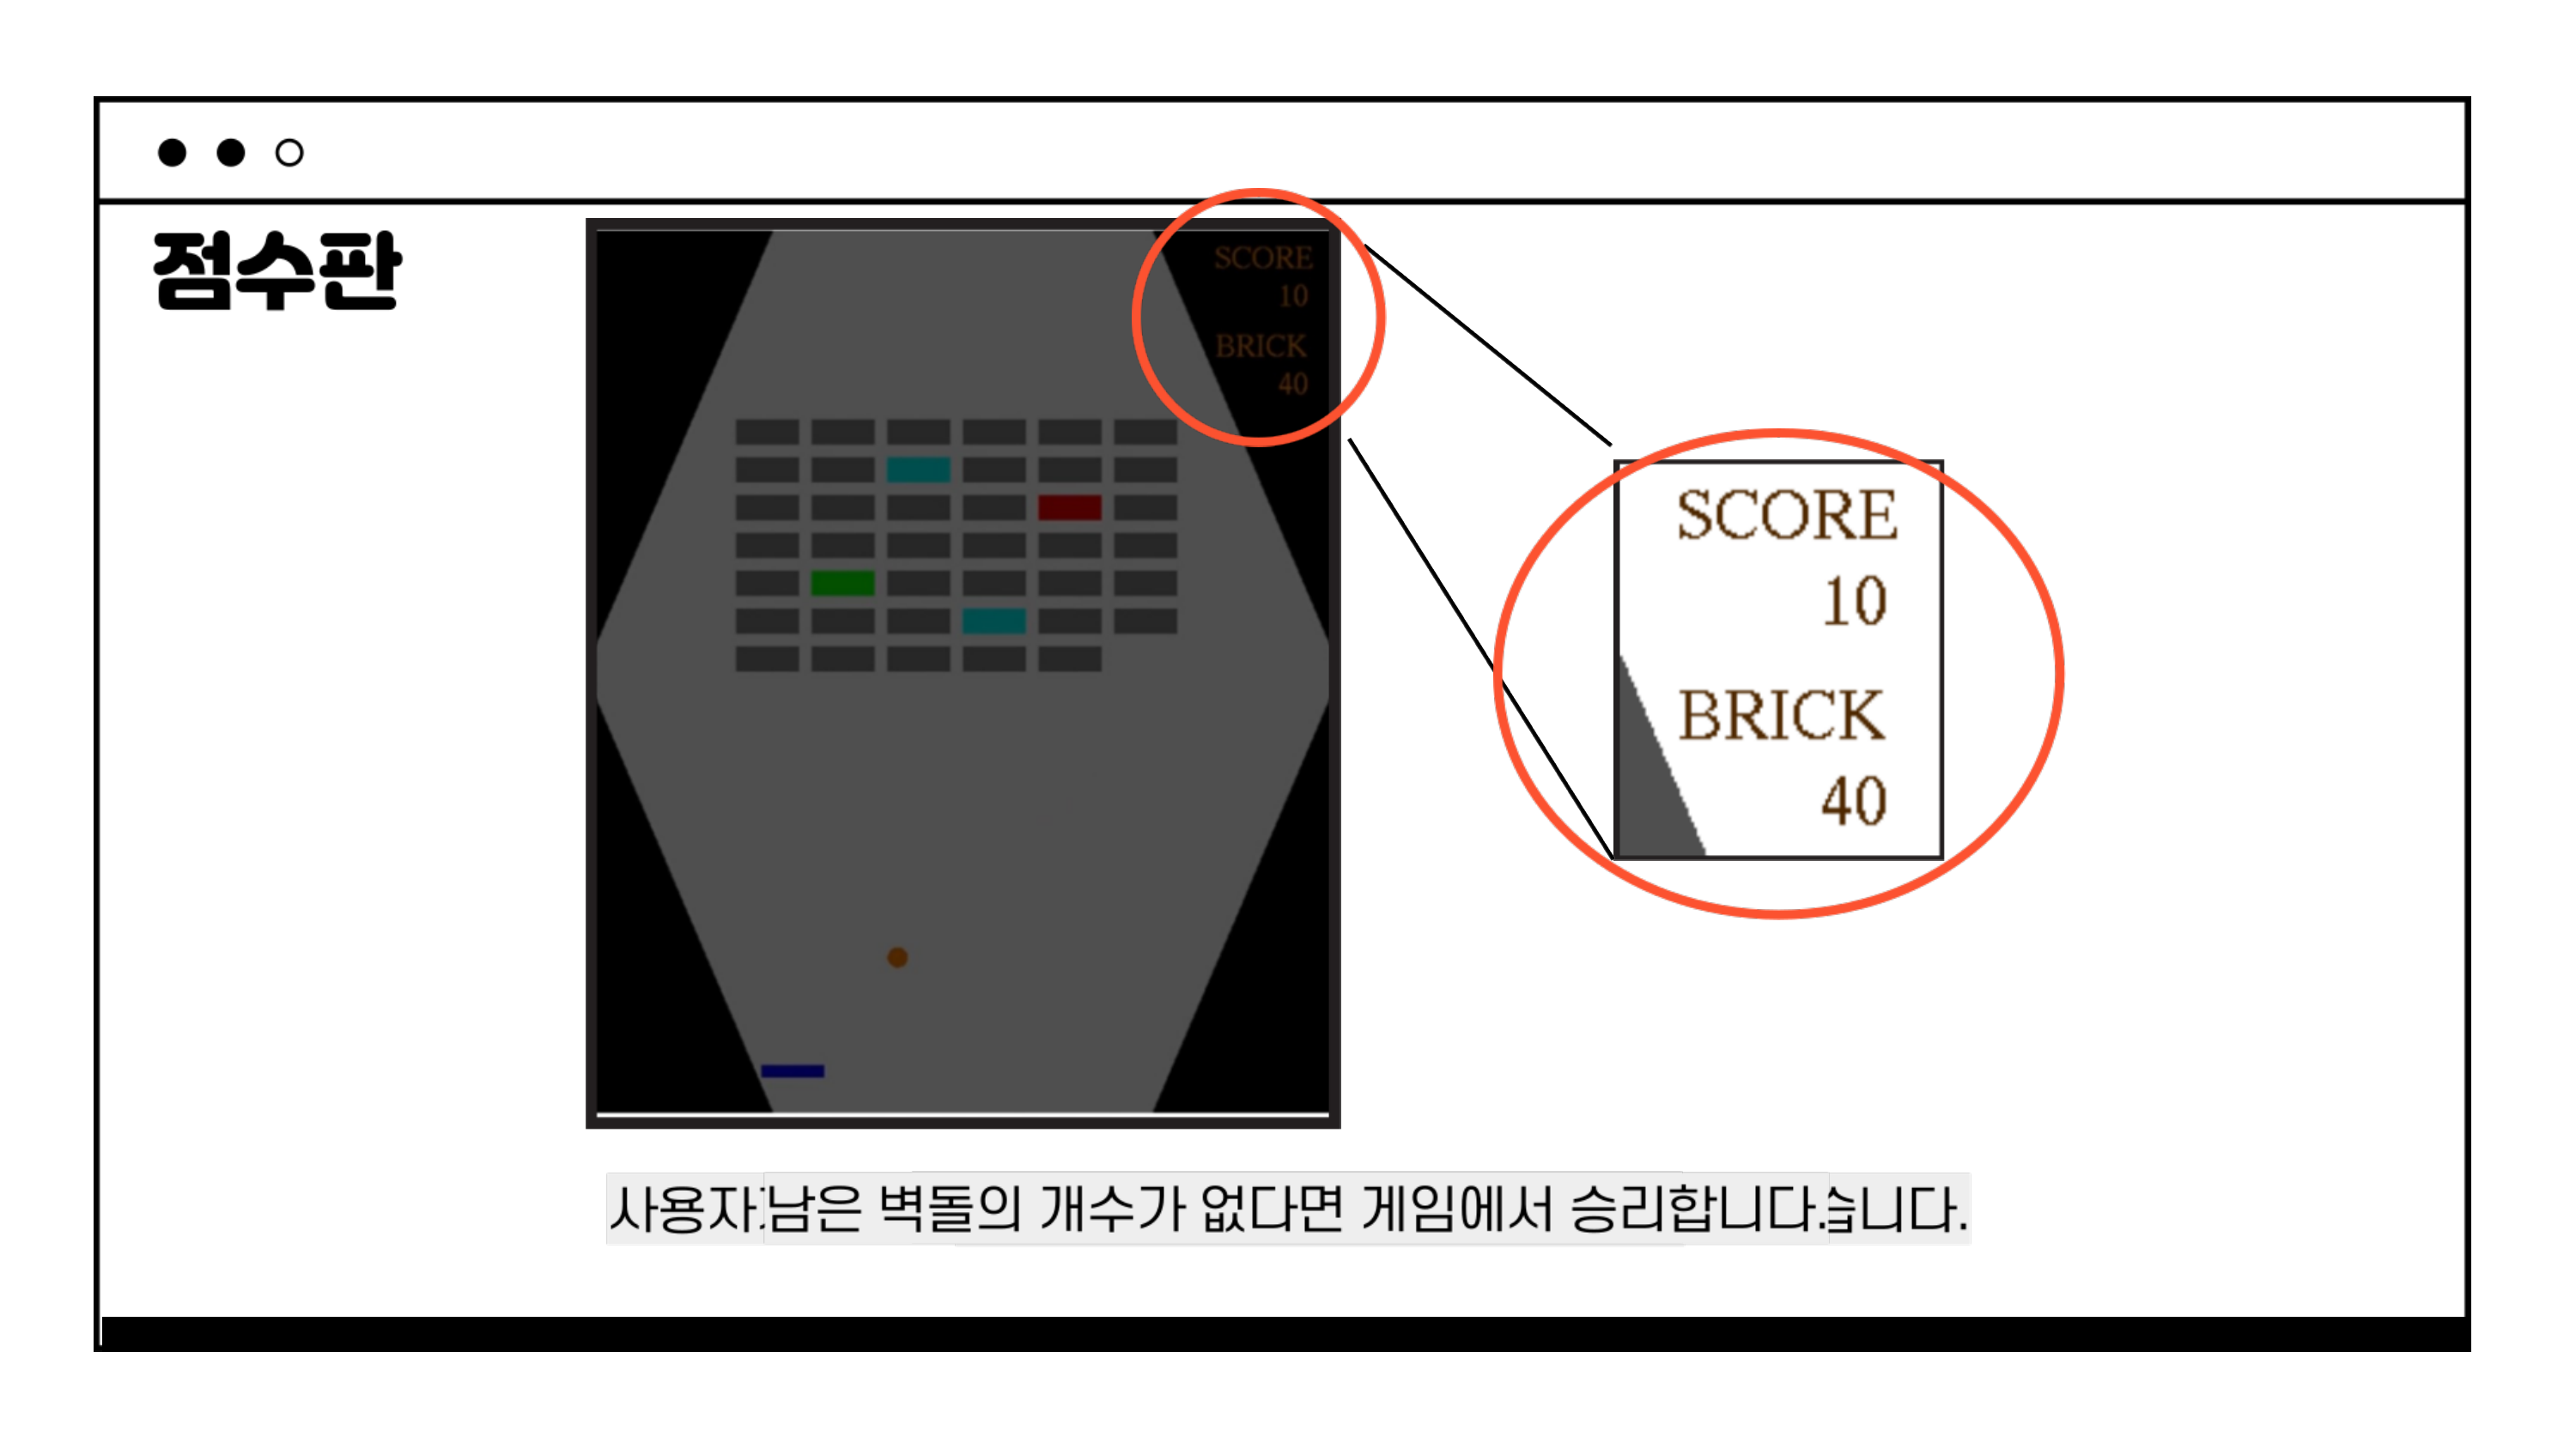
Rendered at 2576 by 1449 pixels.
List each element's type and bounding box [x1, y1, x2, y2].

picture [0, 203, 450, 350]
text_box [1132, 188, 1388, 448]
picture [334, 1164, 2001, 1271]
text_box [1493, 427, 2066, 921]
text_box [102, 1316, 2471, 1352]
text_box [586, 218, 1342, 1131]
text_box [94, 96, 2471, 1352]
text_box [1232, 646, 1489, 652]
text_box [1391, 343, 1648, 349]
